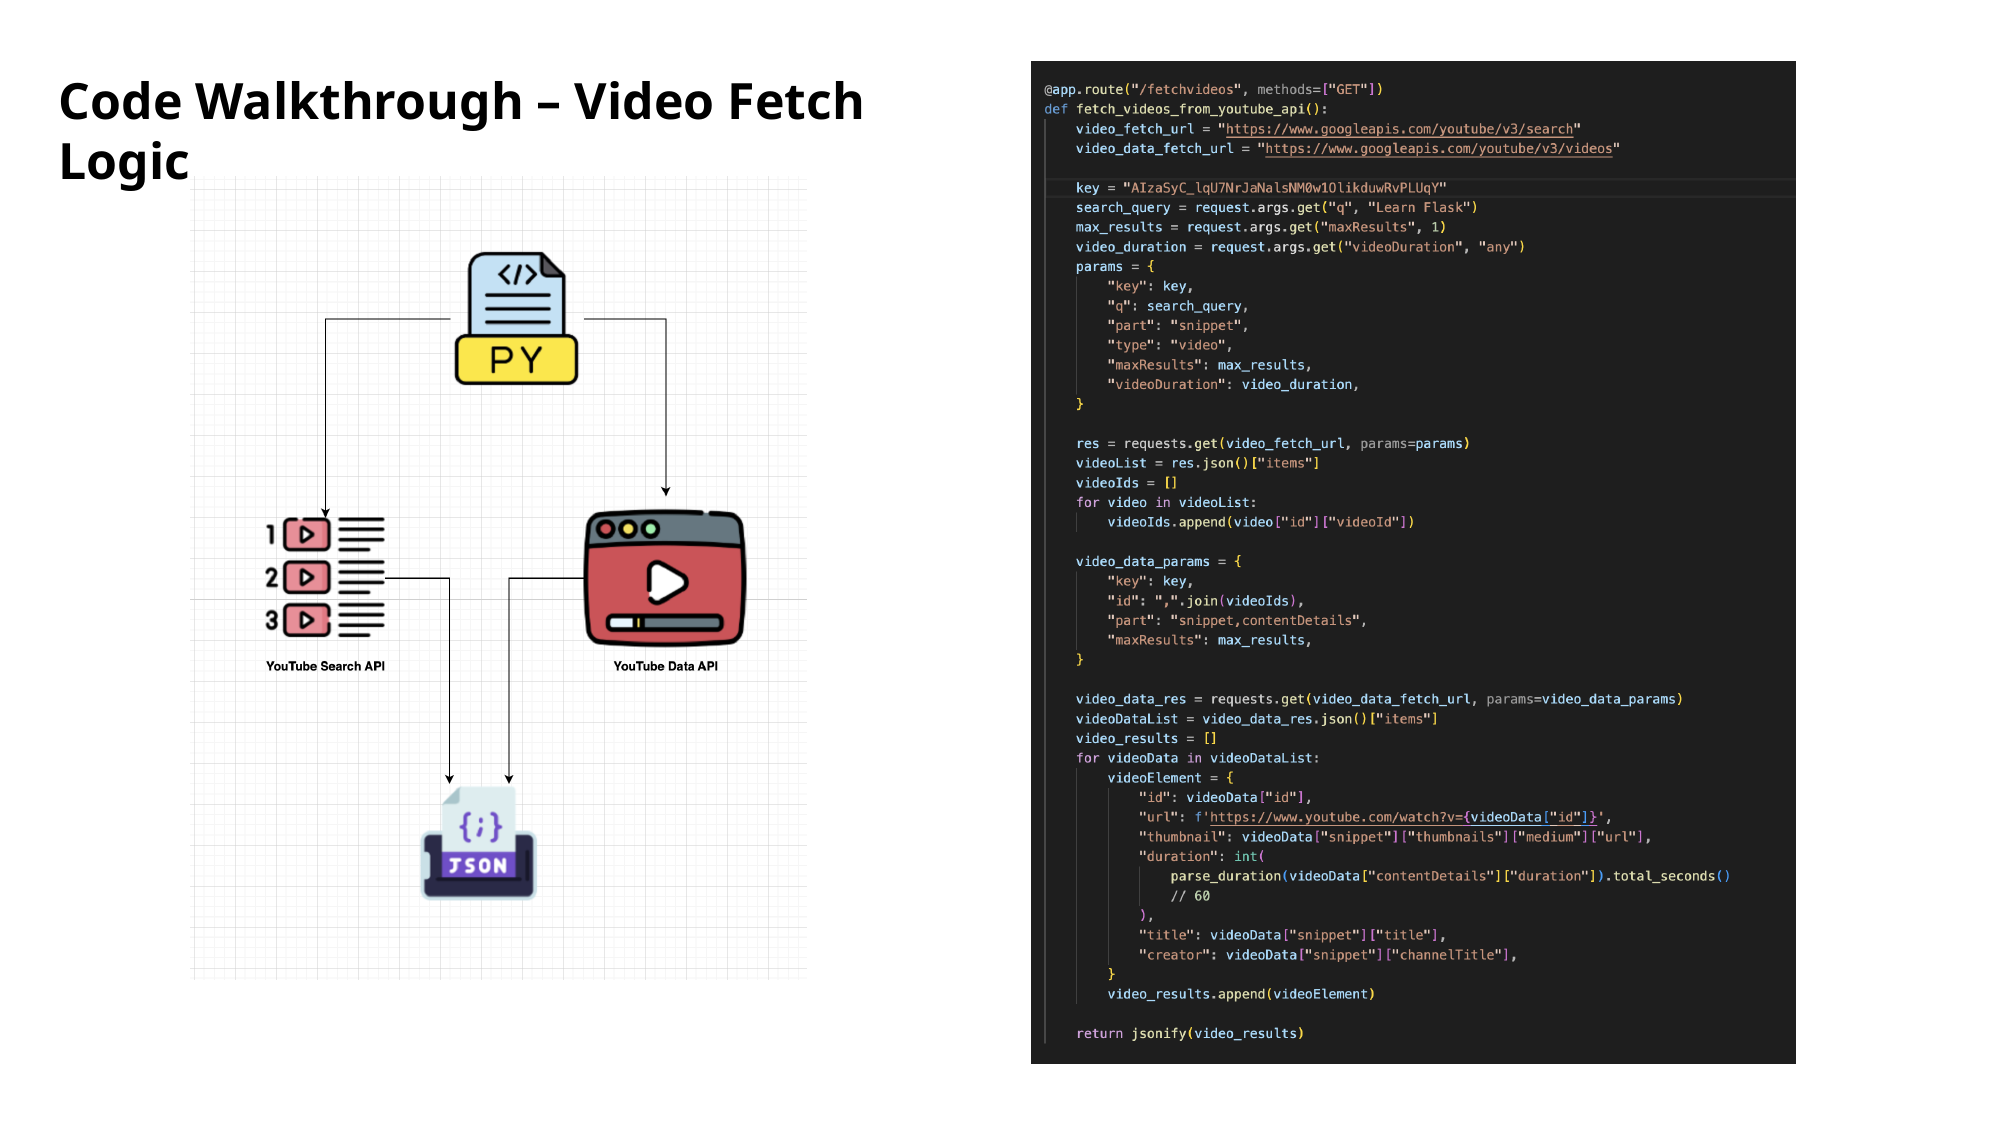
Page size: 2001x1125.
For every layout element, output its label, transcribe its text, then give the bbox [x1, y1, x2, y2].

text_box Code Walkthrough – Video Fetch Logic [43, 61, 969, 197]
picture [190, 176, 807, 980]
picture [1031, 61, 1796, 1064]
